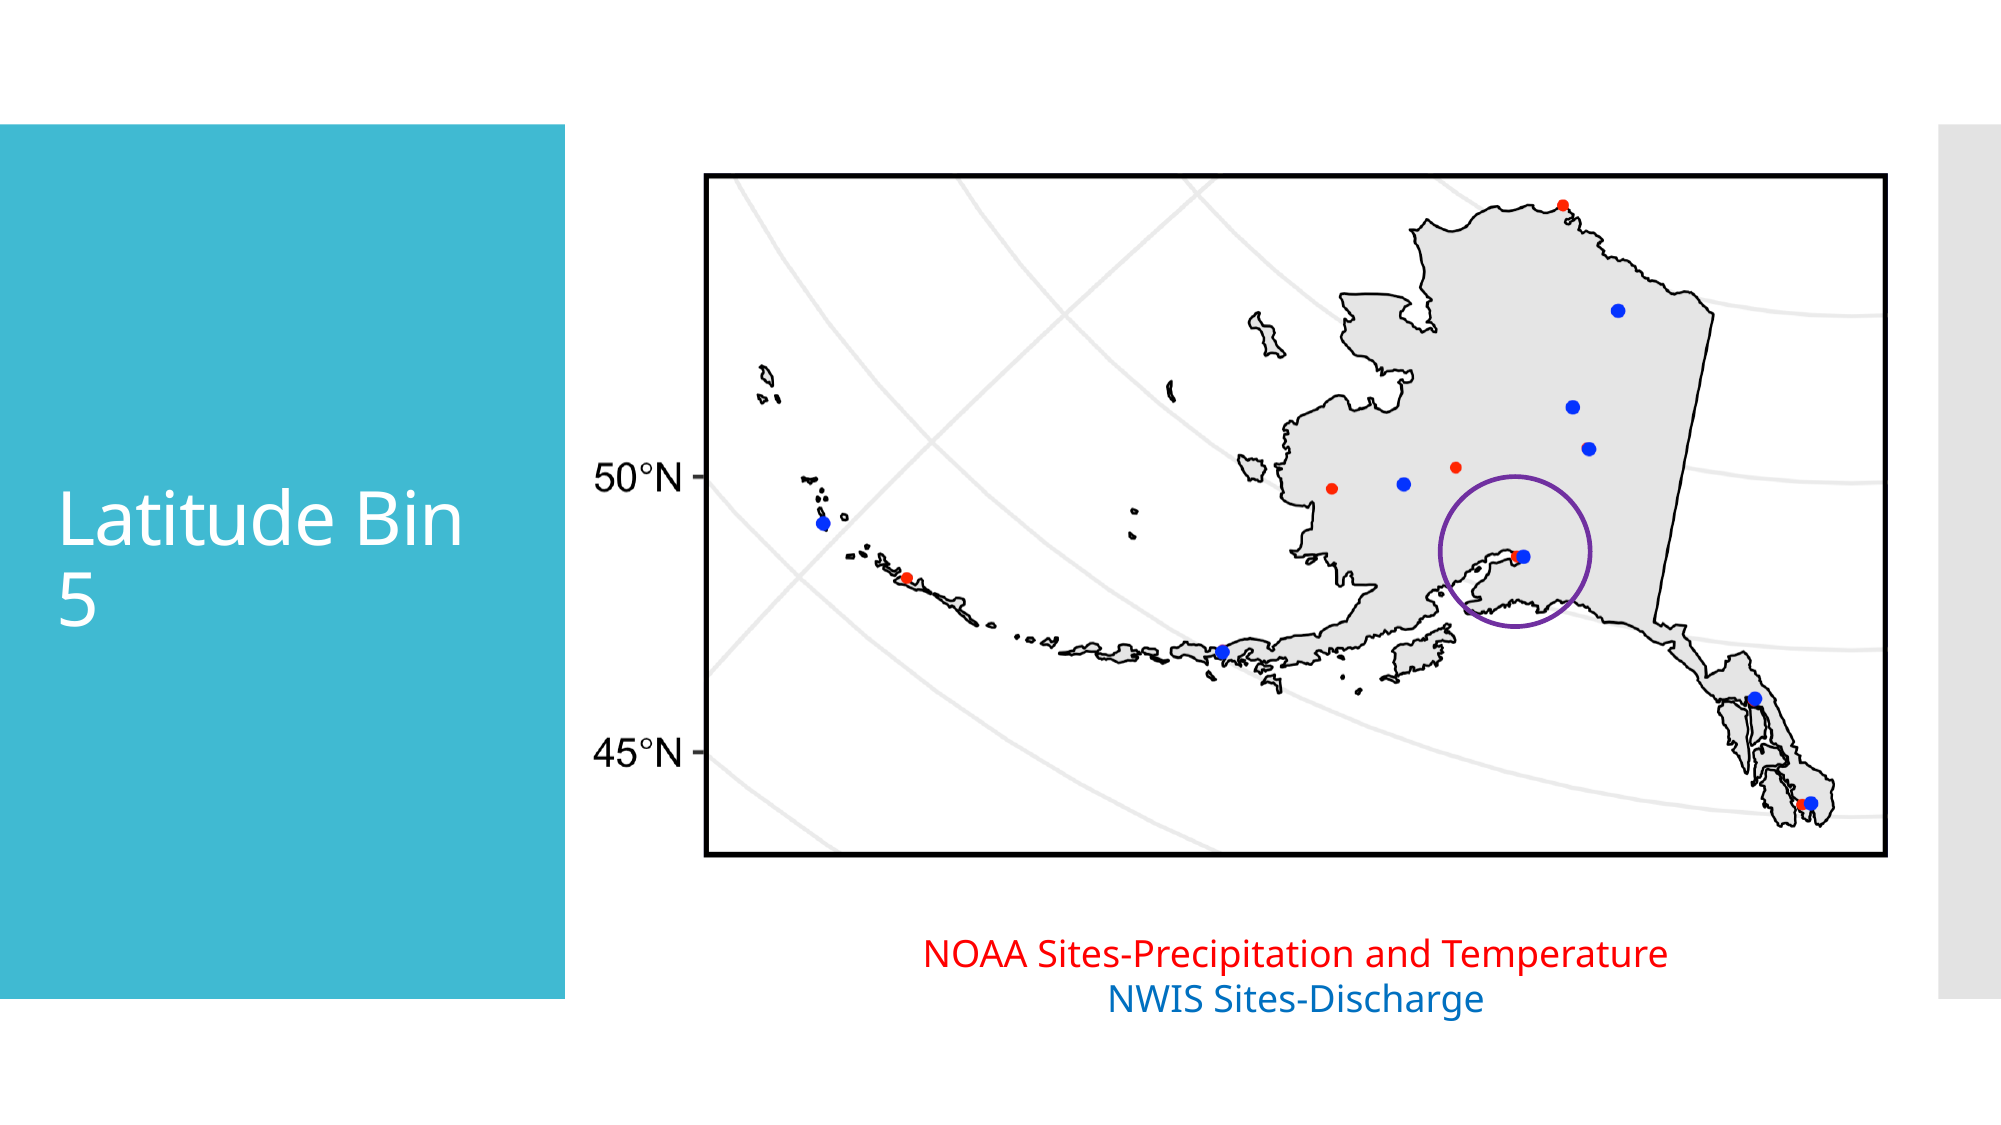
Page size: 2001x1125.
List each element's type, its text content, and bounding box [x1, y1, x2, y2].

title Latitude Bin 5 [41, 184, 525, 940]
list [579, 126, 1933, 922]
text_box NOAA Sites-Precipitation and Temperature NWIS Sites-Discharge [797, 922, 1795, 1028]
